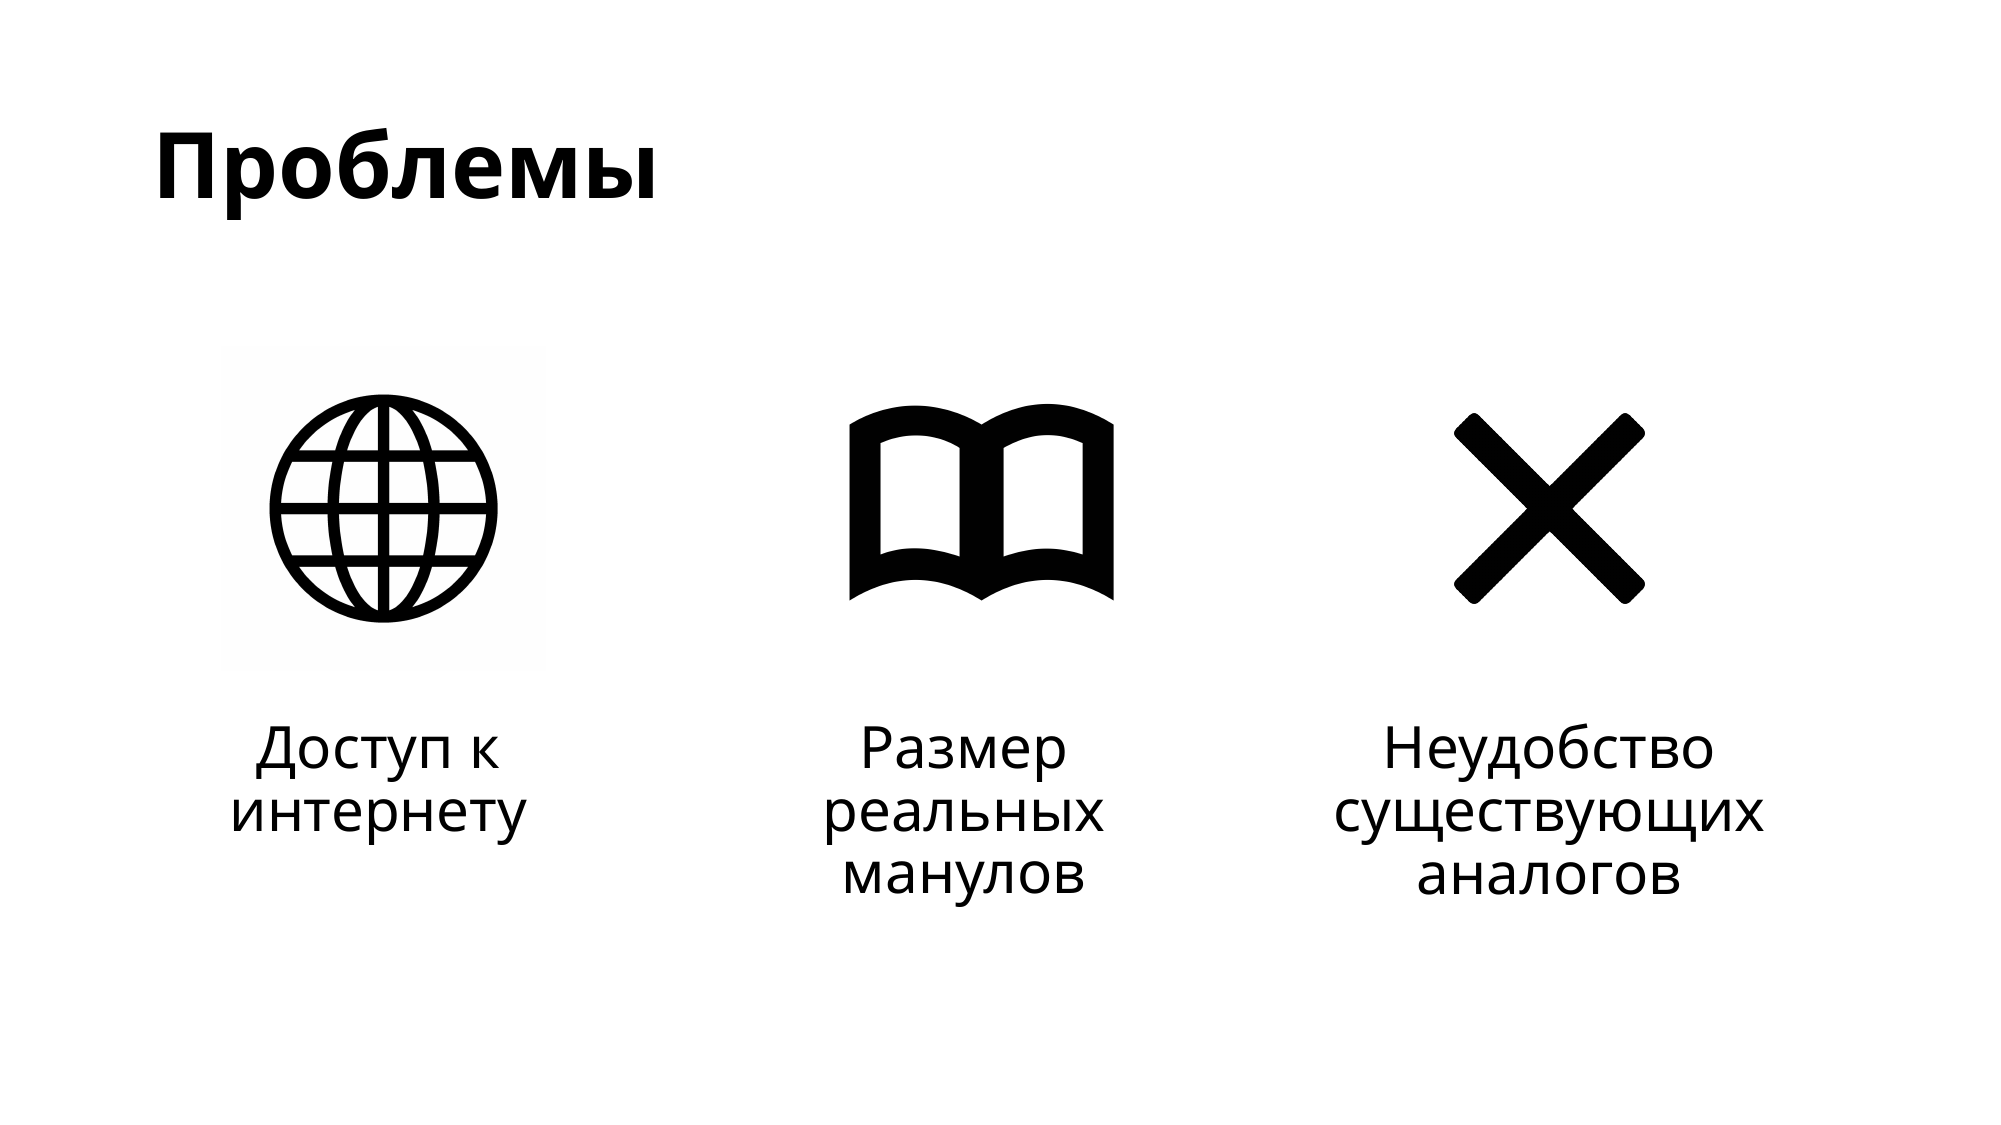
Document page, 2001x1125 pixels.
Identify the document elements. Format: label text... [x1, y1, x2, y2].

list Размер реальных манулов [723, 710, 1205, 928]
picture [1454, 413, 1645, 604]
picture [221, 346, 546, 671]
list Неудобство существующих аналогов [1308, 710, 1791, 928]
title Проблемы [137, 59, 1863, 278]
picture [819, 346, 1144, 671]
list Доступ к интернету [137, 710, 620, 928]
